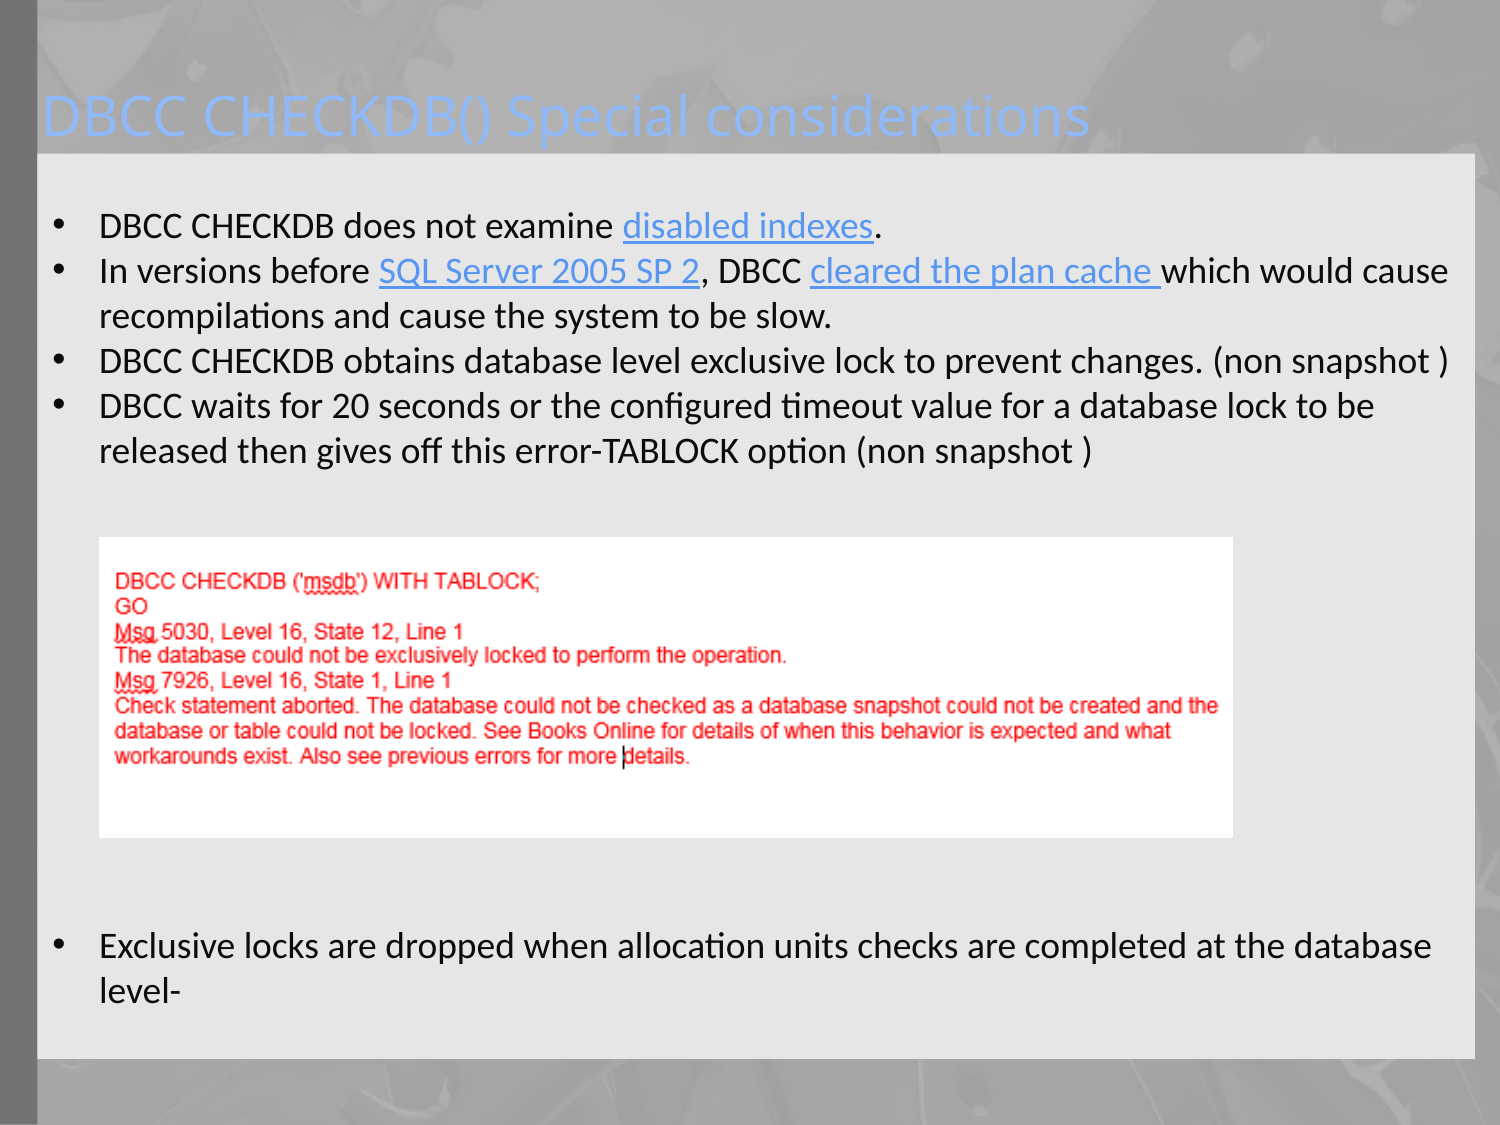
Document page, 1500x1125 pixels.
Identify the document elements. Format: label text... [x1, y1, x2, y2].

title DBCC CHECKDB() Special considerations [26, 24, 1114, 155]
text_box DBCC CHECKDB does not examine disabled indexes. In versions before SQL Server 2005 SP 2, DBCC cleared the plan cache which would cause recompilations and cause the system to be slow. DBCC CHECKDB obtains database level exclusive lock to prevent changes. (non snapshot ) DBCC waits for 20 seconds or the configured timeout value for a database lock to be released then gives off this error-TABLOCK option (non snapshot ) Exclusive locks are dropped when allocation units checks are completed at the database level- [35, 151, 1477, 1061]
picture [99, 537, 1233, 838]
